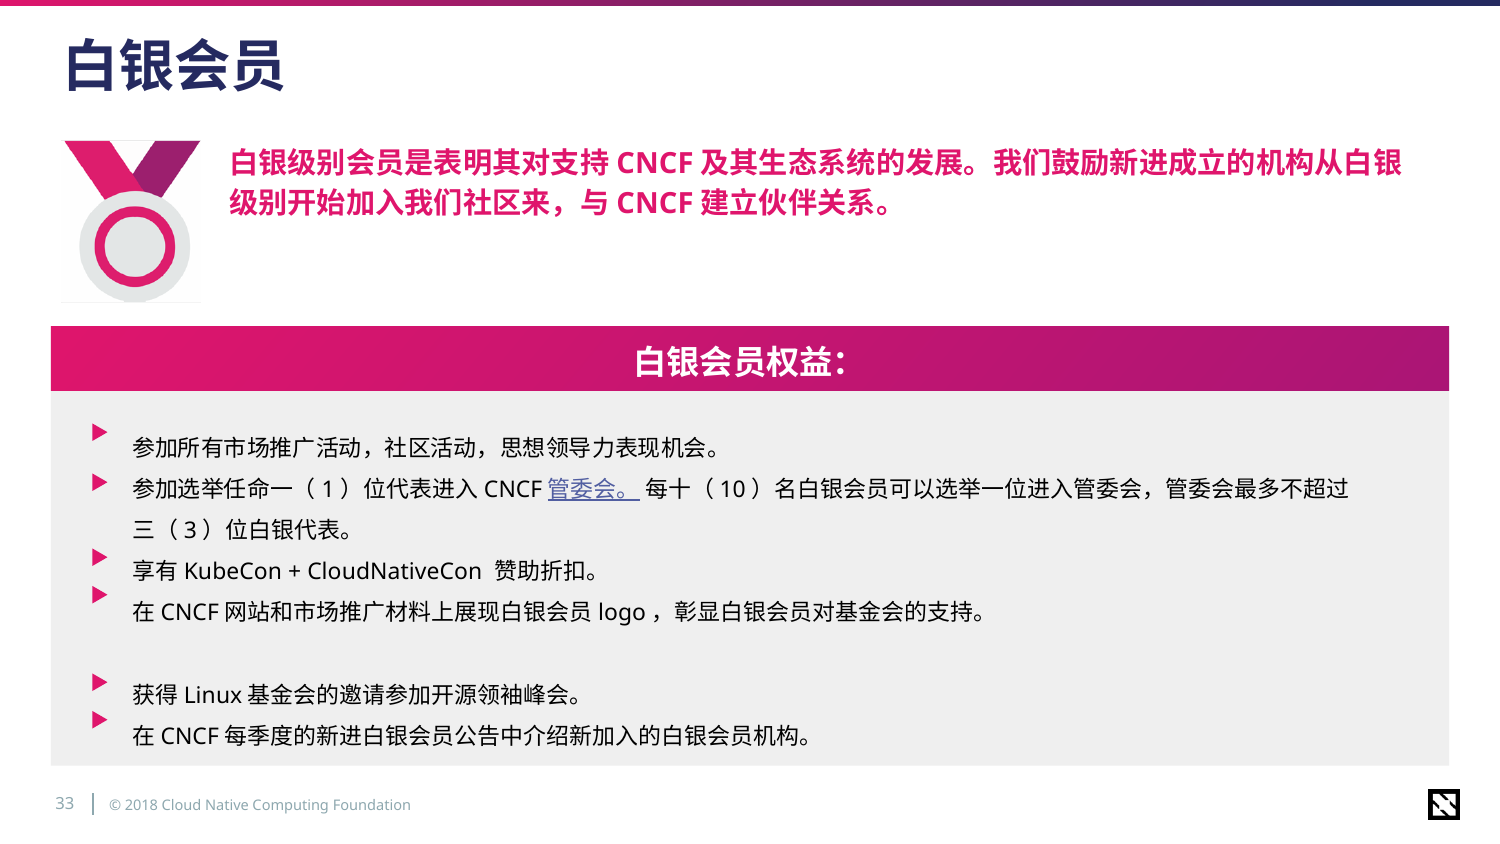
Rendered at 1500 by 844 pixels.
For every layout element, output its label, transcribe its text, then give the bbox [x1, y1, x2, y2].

title 白银会员 [42, 27, 1458, 101]
text_box [50, 391, 1450, 766]
text_box [92, 423, 108, 441]
text_box 参加所有市场推广活动，社区活动，思想领导力表现机会。 参加选举任命一（1）位代表进入CNCF管委会。 每十（10）名白银会员可以选举一位进入管委会，管委会最多不超过三（3）位白银代表。 享有KubeCon + CloudNativeCon 赞助折扣。 在CNCF网站和市场推广材料上展现白银会员logo，彰显白银会员对基金会的支持。 获得Linux基金会的邀请参加开源领袖峰会。 在CNCF每季度的新进白银会员公告中介绍新加入的白银会员机构。 [42, 412, 1385, 798]
picture [1428, 789, 1460, 820]
text_box 白银会员权益： [50, 326, 1450, 391]
picture [61, 136, 201, 309]
text_box 白银级别会员是表明其对支持CNCF及其生态系统的发展。我们鼓励新进成立的机构从白银级别开始加入我们社区来，与CNCF建立伙伴关系。 [214, 123, 1421, 255]
text_box [92, 473, 108, 491]
text_box [92, 673, 108, 692]
text_box [92, 710, 108, 729]
text_box [92, 548, 108, 566]
text_box [92, 585, 108, 604]
